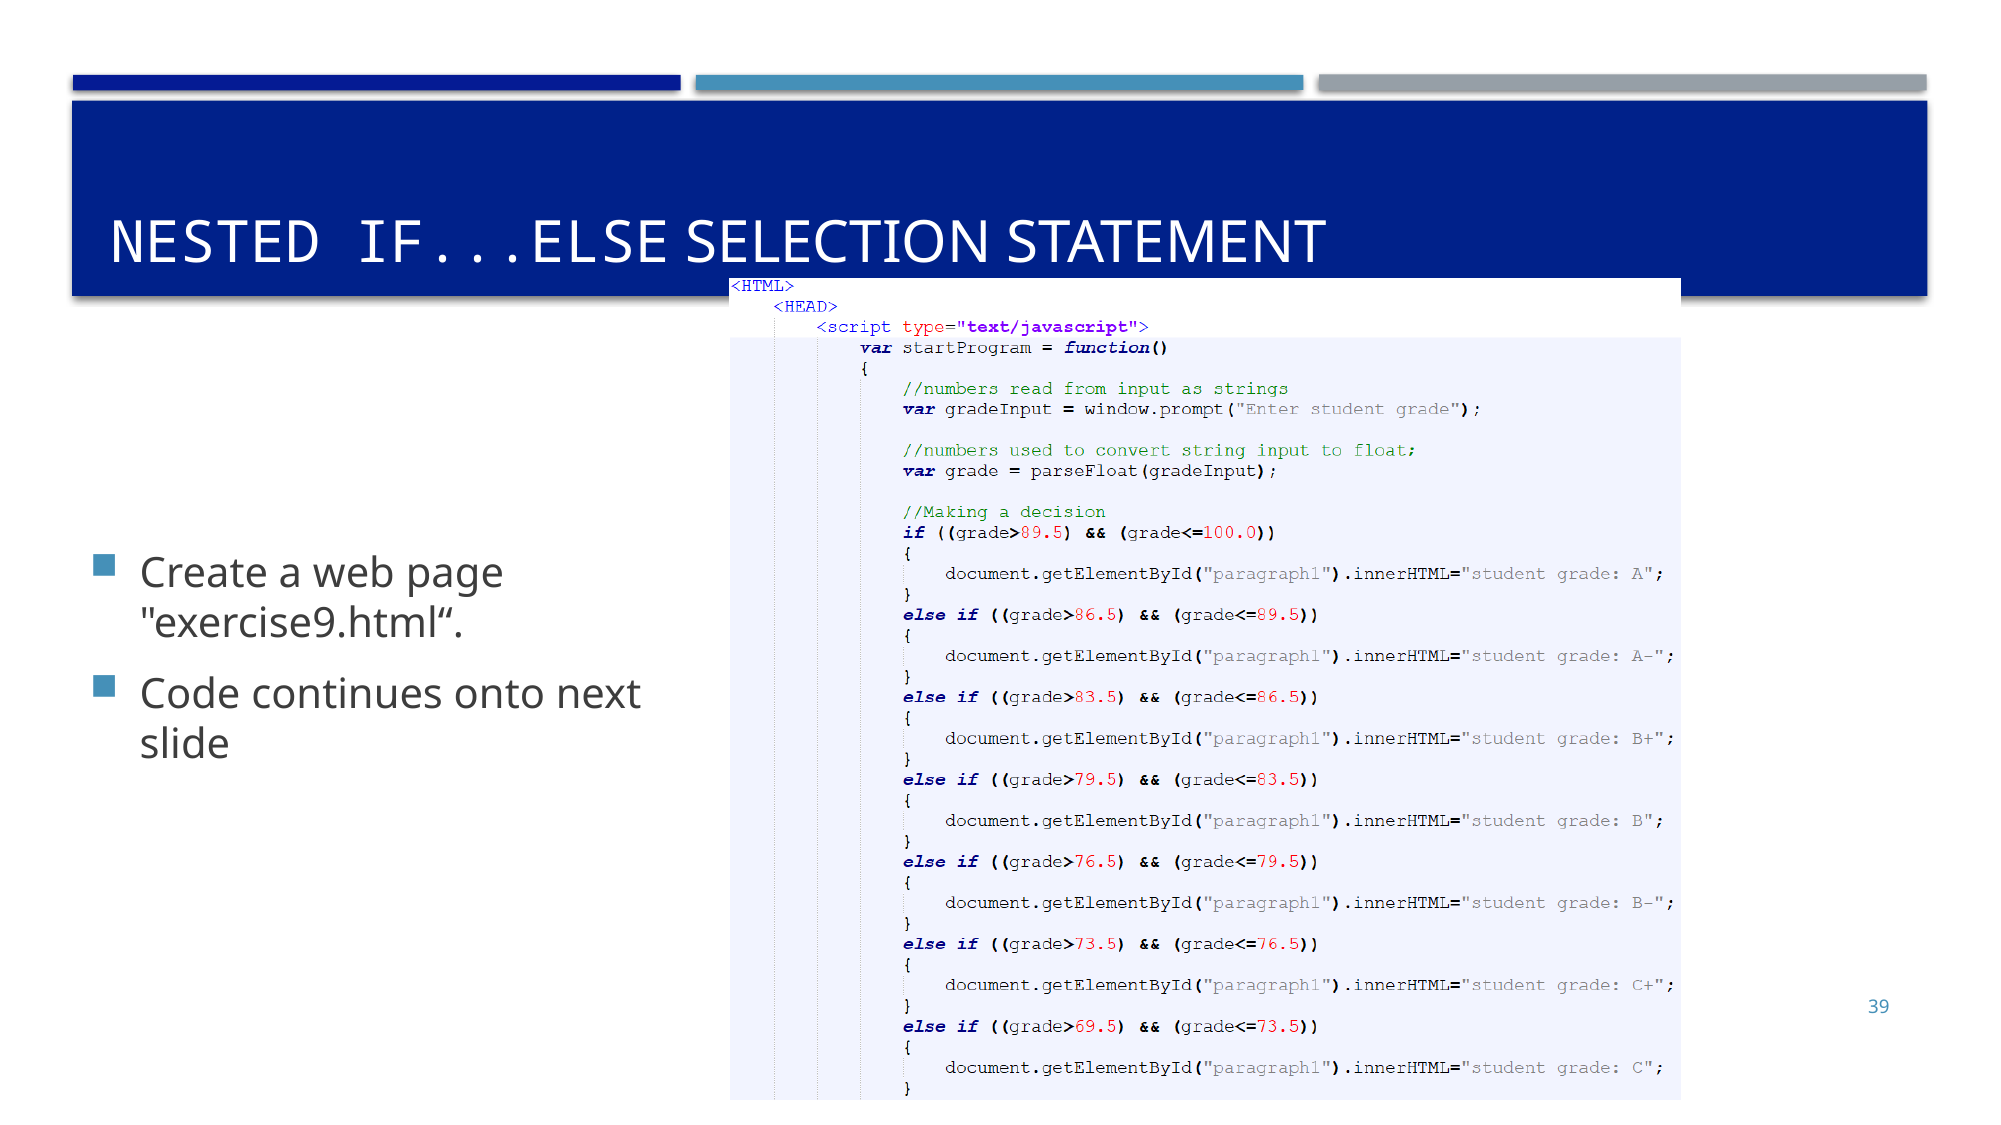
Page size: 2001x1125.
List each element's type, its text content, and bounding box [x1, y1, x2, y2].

slide_number 39 [1732, 977, 1905, 1037]
list Create a web page "exercise9.html“. Code continues onto next slide [74, 314, 665, 1064]
picture [729, 277, 1682, 1101]
title nested if...else Selection Statement [95, 115, 1905, 282]
